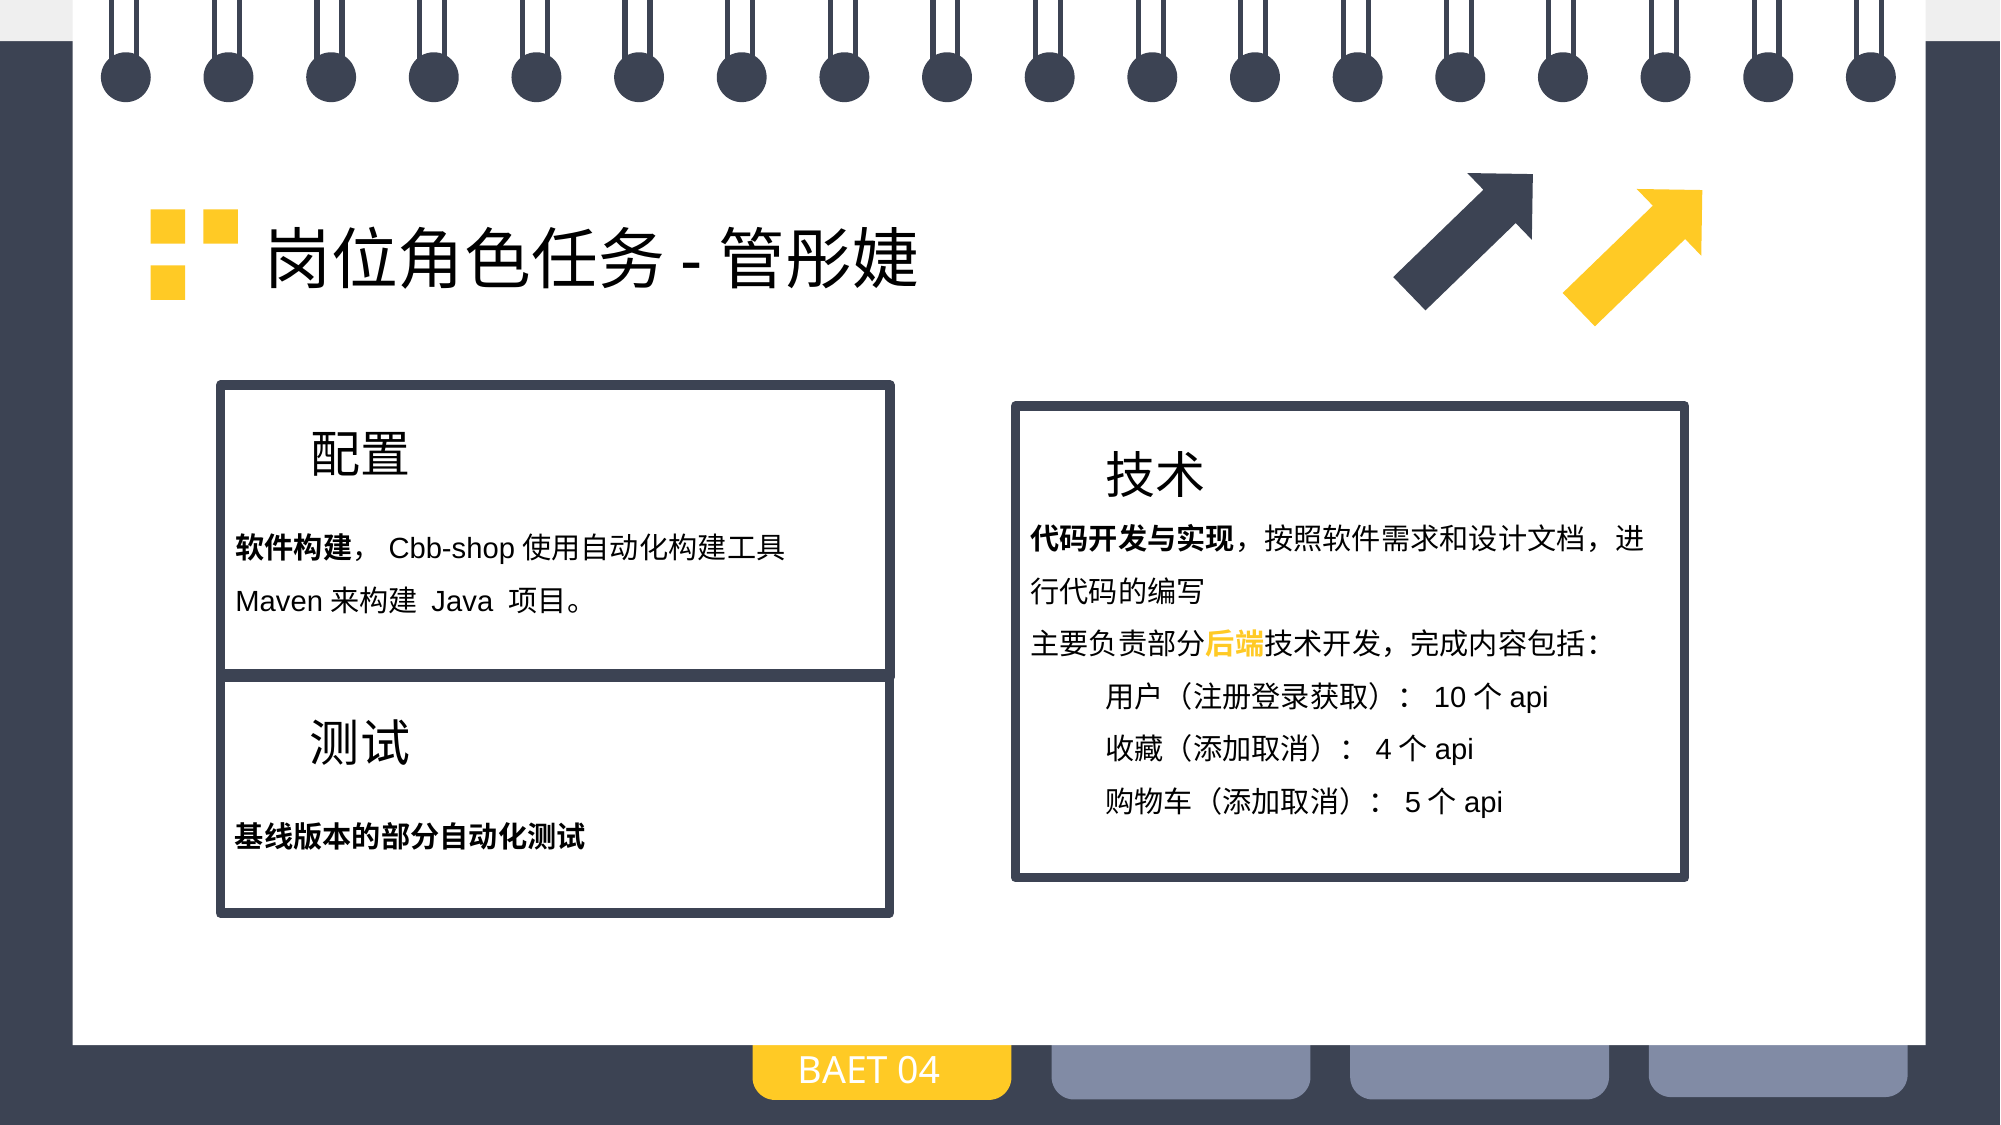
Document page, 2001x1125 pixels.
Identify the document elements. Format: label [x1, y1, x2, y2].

text_box [72, 0, 1926, 1046]
text_box [0, 0, 72, 42]
text_box [1647, 1046, 1909, 1099]
text_box [1926, 0, 2000, 42]
text_box [0, 42, 2000, 1125]
text_box [752, 1046, 1012, 1100]
text_box [1050, 1046, 1312, 1101]
text_box [1349, 1046, 1611, 1101]
text_box [150, 209, 238, 300]
